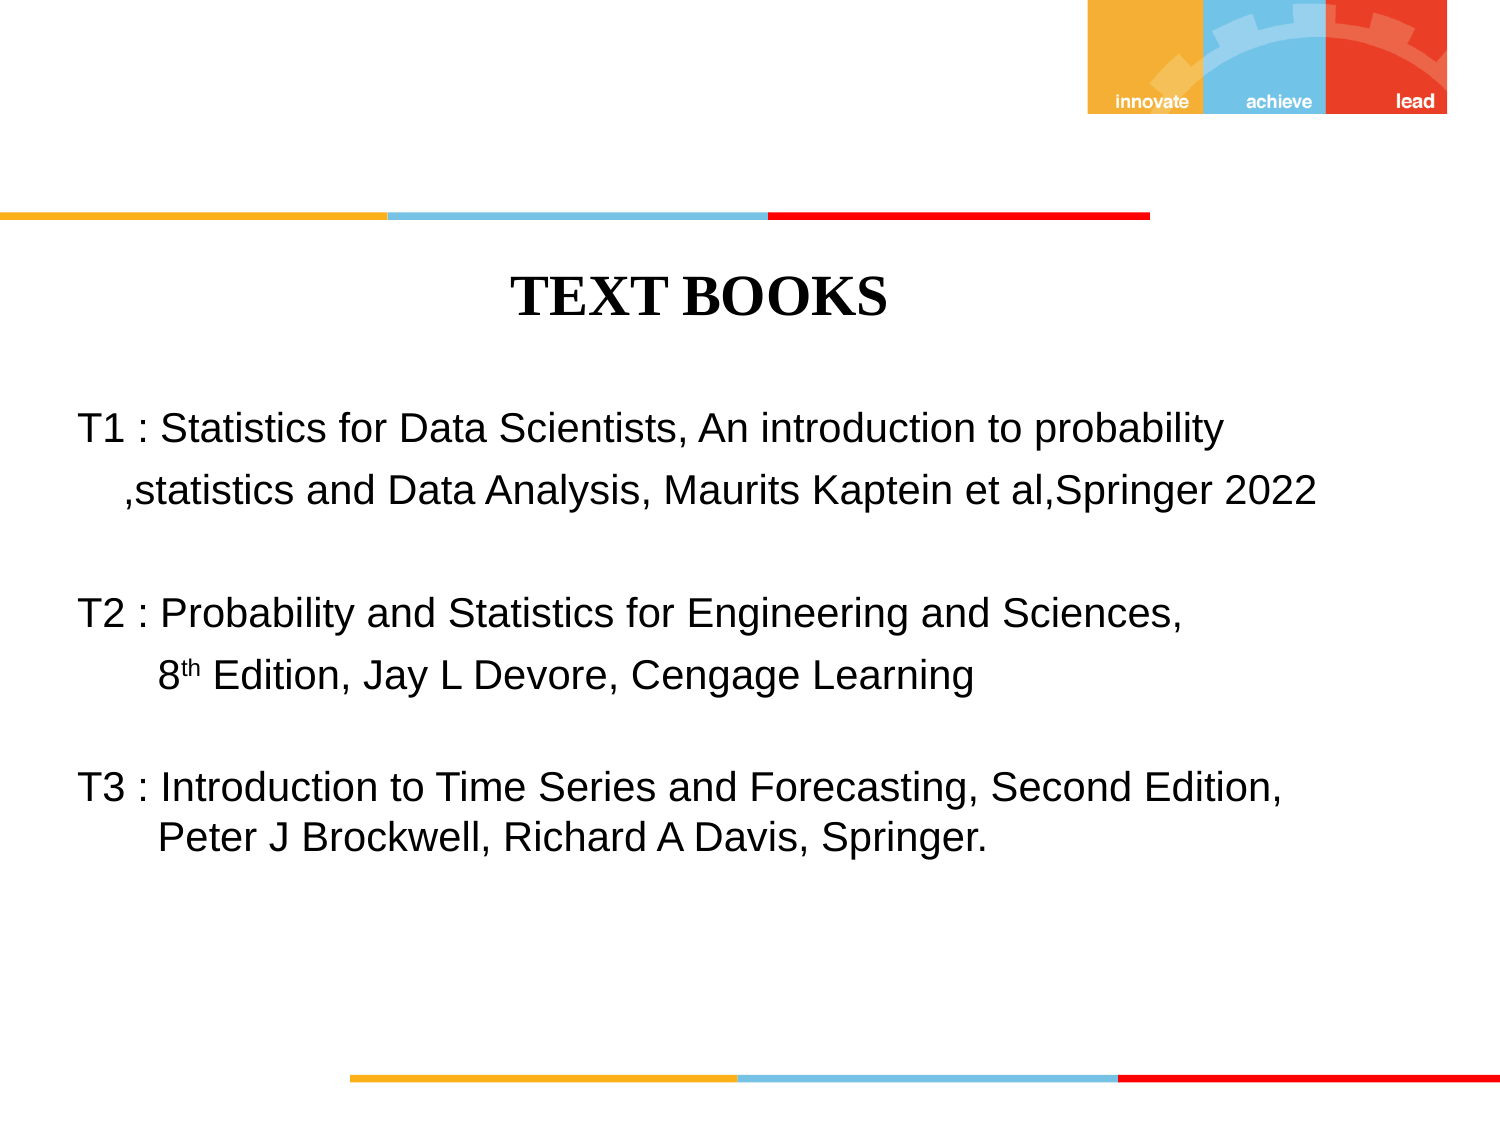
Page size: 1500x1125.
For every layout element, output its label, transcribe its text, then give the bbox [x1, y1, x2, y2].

text_box TEXT BOOKS T1 : Statistics for Data Scientists, An introduction to probability ,statistics and Data Analysis, Maurits Kaptein et al,Springer 2022 T2 : Probability and Statistics for Engineering and Sciences, 8th Edition, Jay L Devore, Cengage Learning T3 : Introduction to Time Series and Forecasting, Second Edition, Peter J Brockwell, Richard A Davis, Springer. [62, 249, 1338, 975]
picture [1087, 0, 1448, 114]
